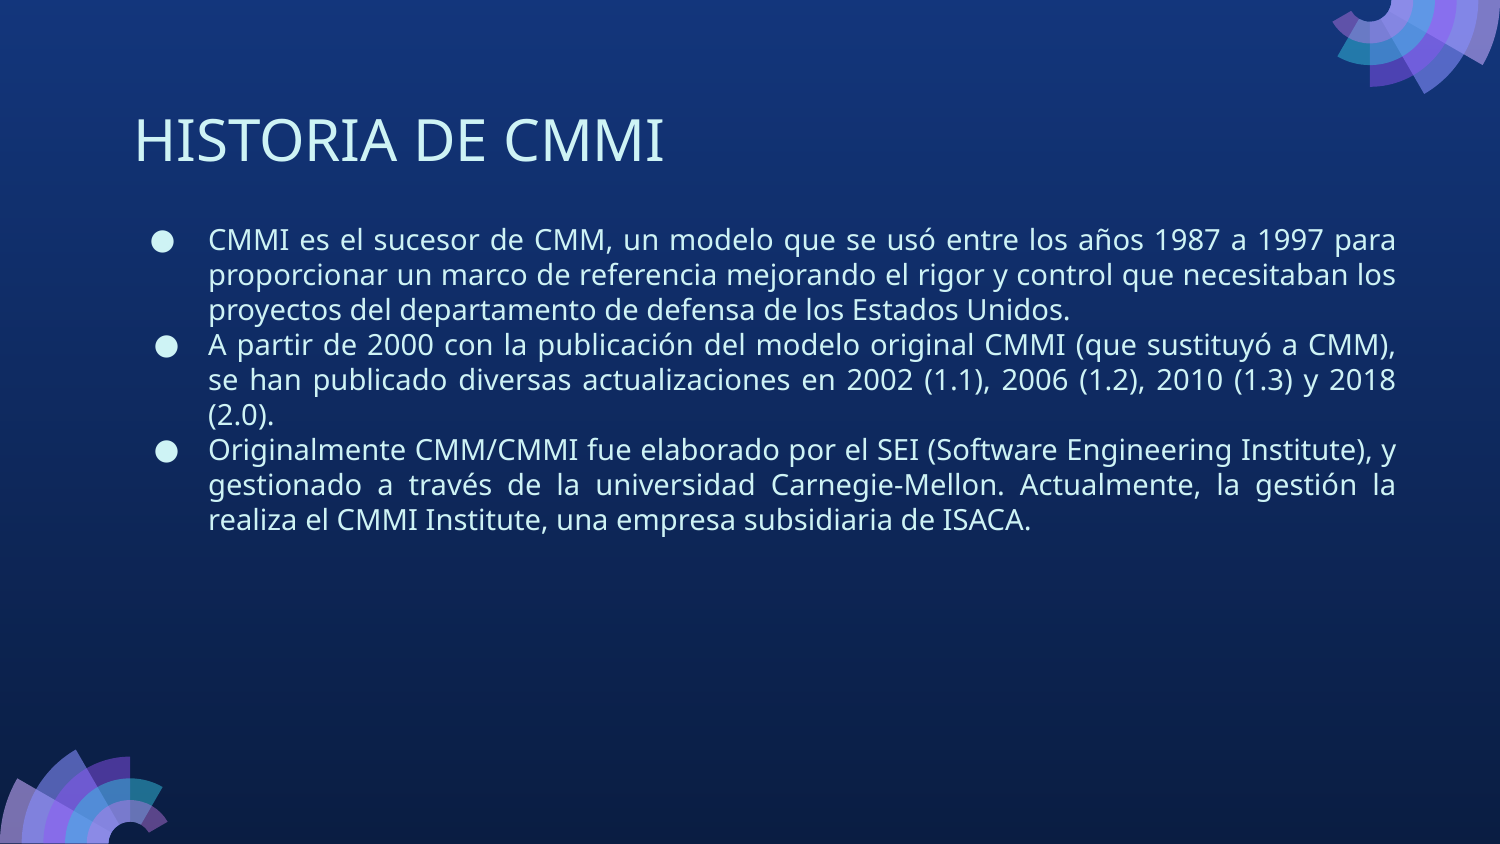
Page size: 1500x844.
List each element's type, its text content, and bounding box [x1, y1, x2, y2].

title HISTORIA DE CMMI [118, 88, 1382, 183]
list CMMI es el sucesor de CMM, un modelo que se usó entre los años 1987 a 1997 para proporcionar un marco de referencia mejorando el rigor y control que necesitaban los proyectos del departamento de defensa de los Estados Unidos. A partir de 2000 con la publicación del modelo original CMMI (que sustituyó a CMM), se han publicado diversas actualizaciones en 2002 (1.1), 2006 (1.2), 2010 (1.3) y 2018 (2.0). Originalmente CMM/CMMI fue elaborado por el SEI (Software Engineering Institute), y gestionado a través de la universidad Carnegie-Mellon. Actualmente, la gestión la realiza el CMMI Institute, una empresa subsidiaria de ISACA. [118, 206, 1413, 722]
